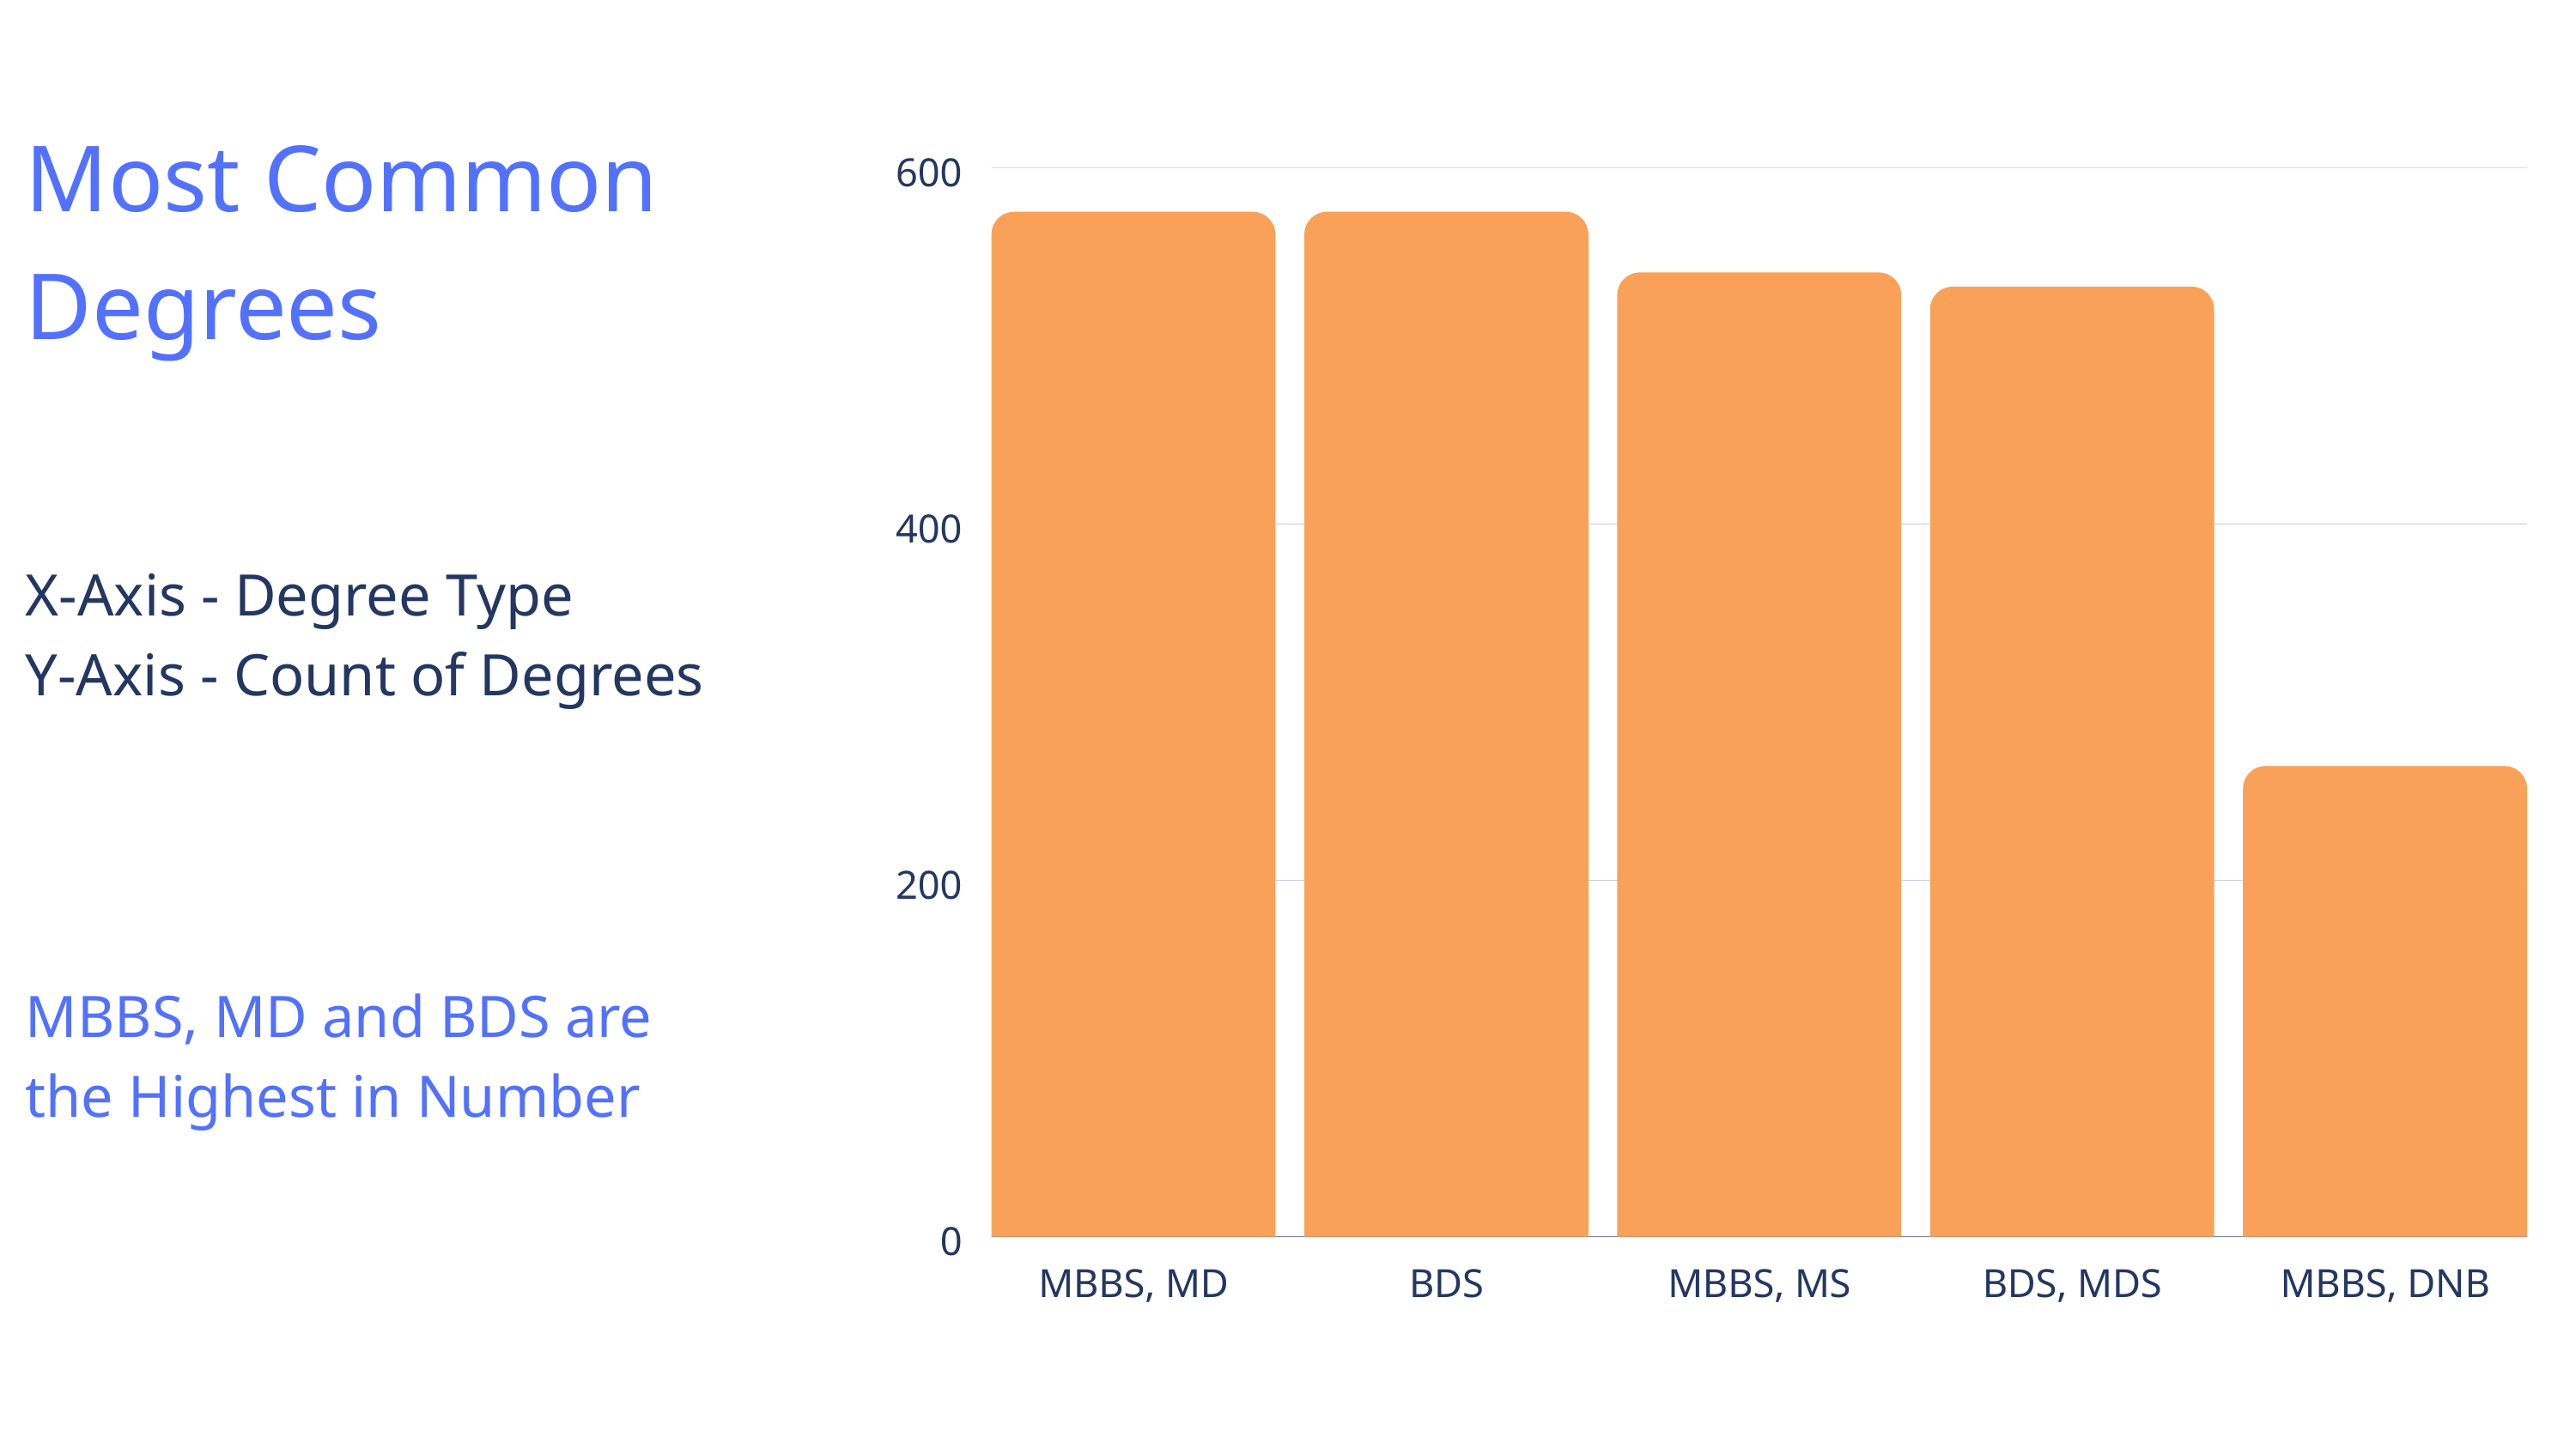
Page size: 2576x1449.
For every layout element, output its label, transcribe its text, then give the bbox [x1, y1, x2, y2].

text_box X-Axis - Degree Type Y-Axis - Count of Degrees [25, 546, 738, 707]
text_box MBBS, MD and BDS are the Highest in Number [25, 968, 738, 1129]
text_box Most Common Degrees [25, 101, 738, 358]
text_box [891, 144, 2528, 1302]
